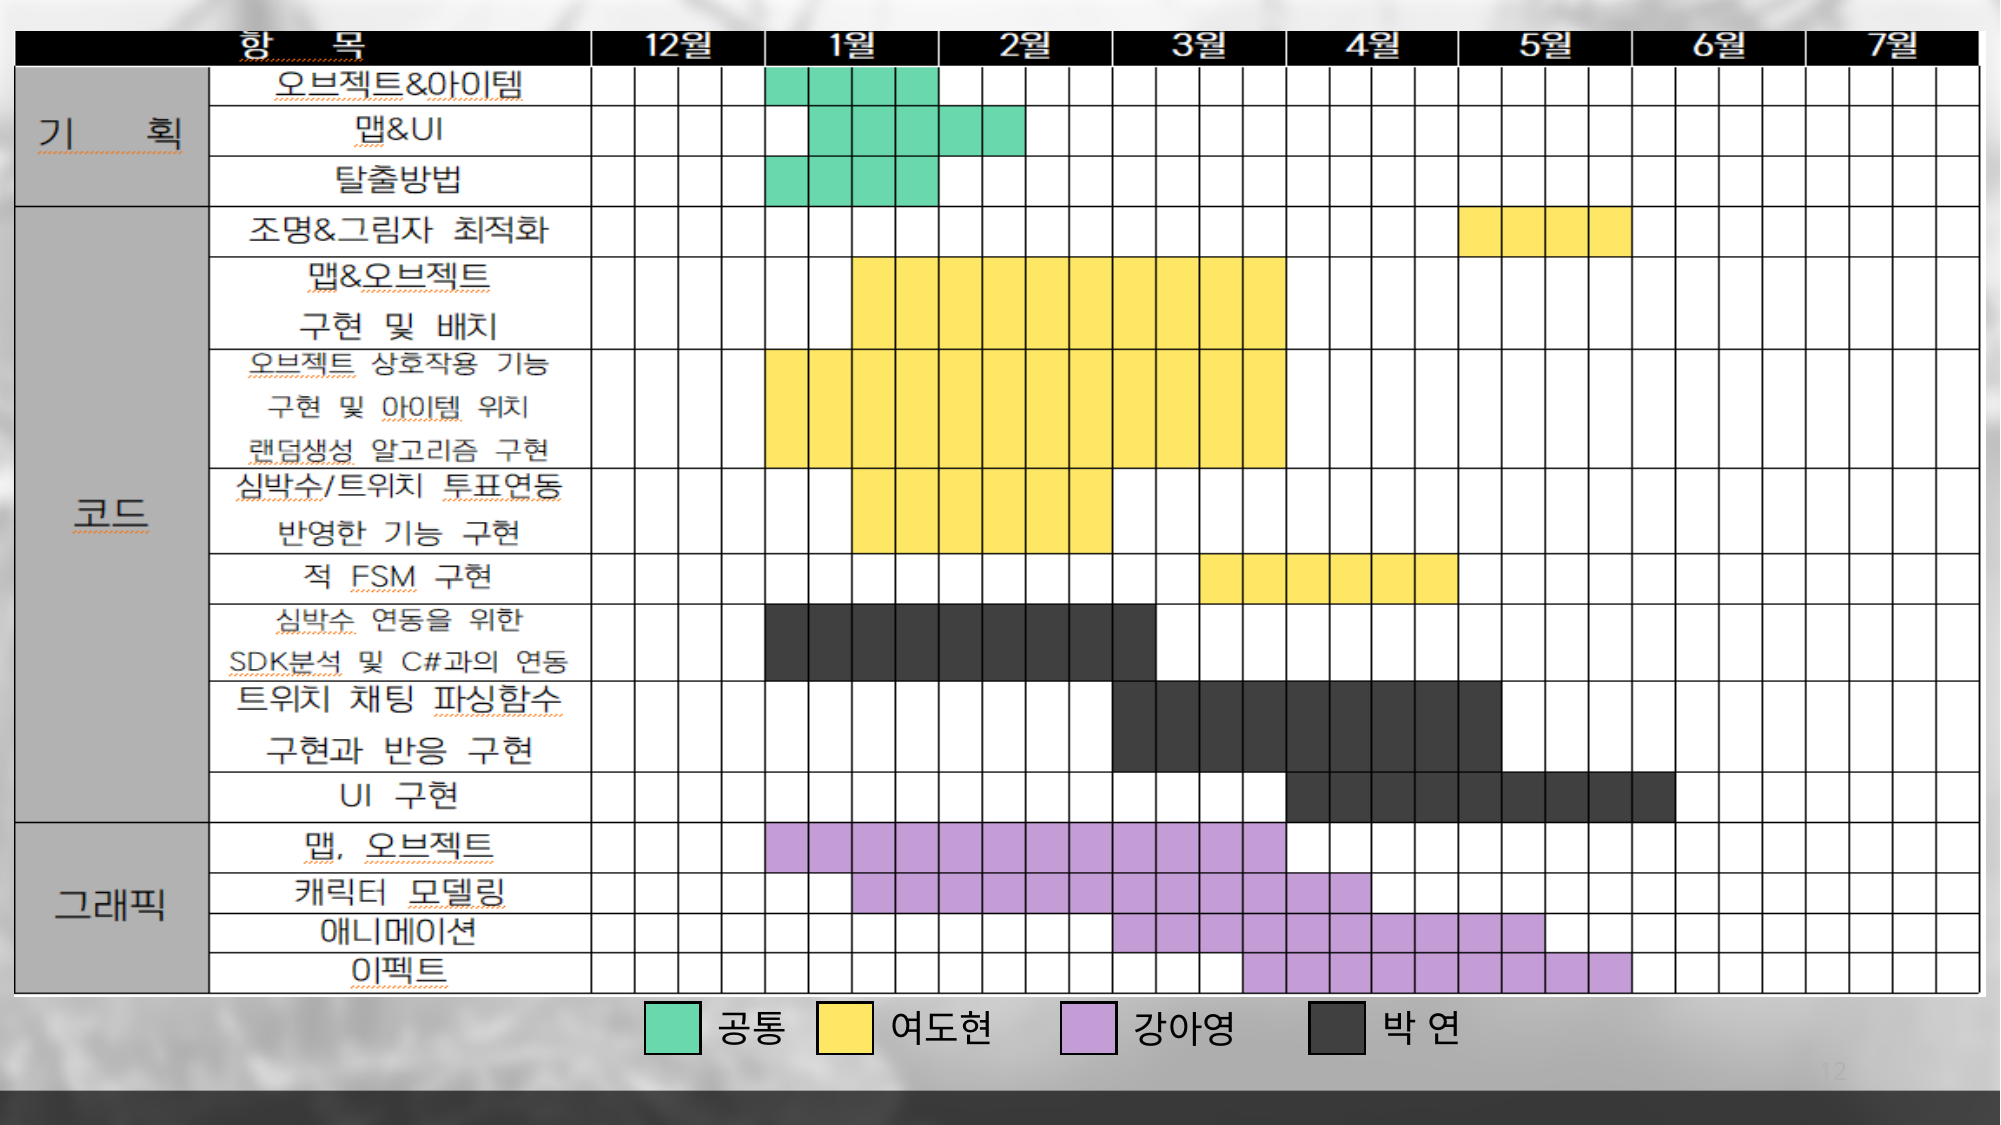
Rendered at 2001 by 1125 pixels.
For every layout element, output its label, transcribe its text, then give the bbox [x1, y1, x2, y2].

text_box 박 연 [1367, 998, 1592, 1058]
text_box 강아영 [1119, 998, 1343, 1058]
slide_number 12 [1412, 1042, 1863, 1103]
text_box 여도현 [875, 998, 1100, 1058]
text_box [1308, 1001, 1366, 1055]
text_box [817, 1001, 874, 1055]
text_box [1060, 1002, 1117, 1055]
picture [0, 0, 2000, 1125]
text_box 공통 [703, 998, 875, 1058]
text_box [644, 1001, 701, 1055]
